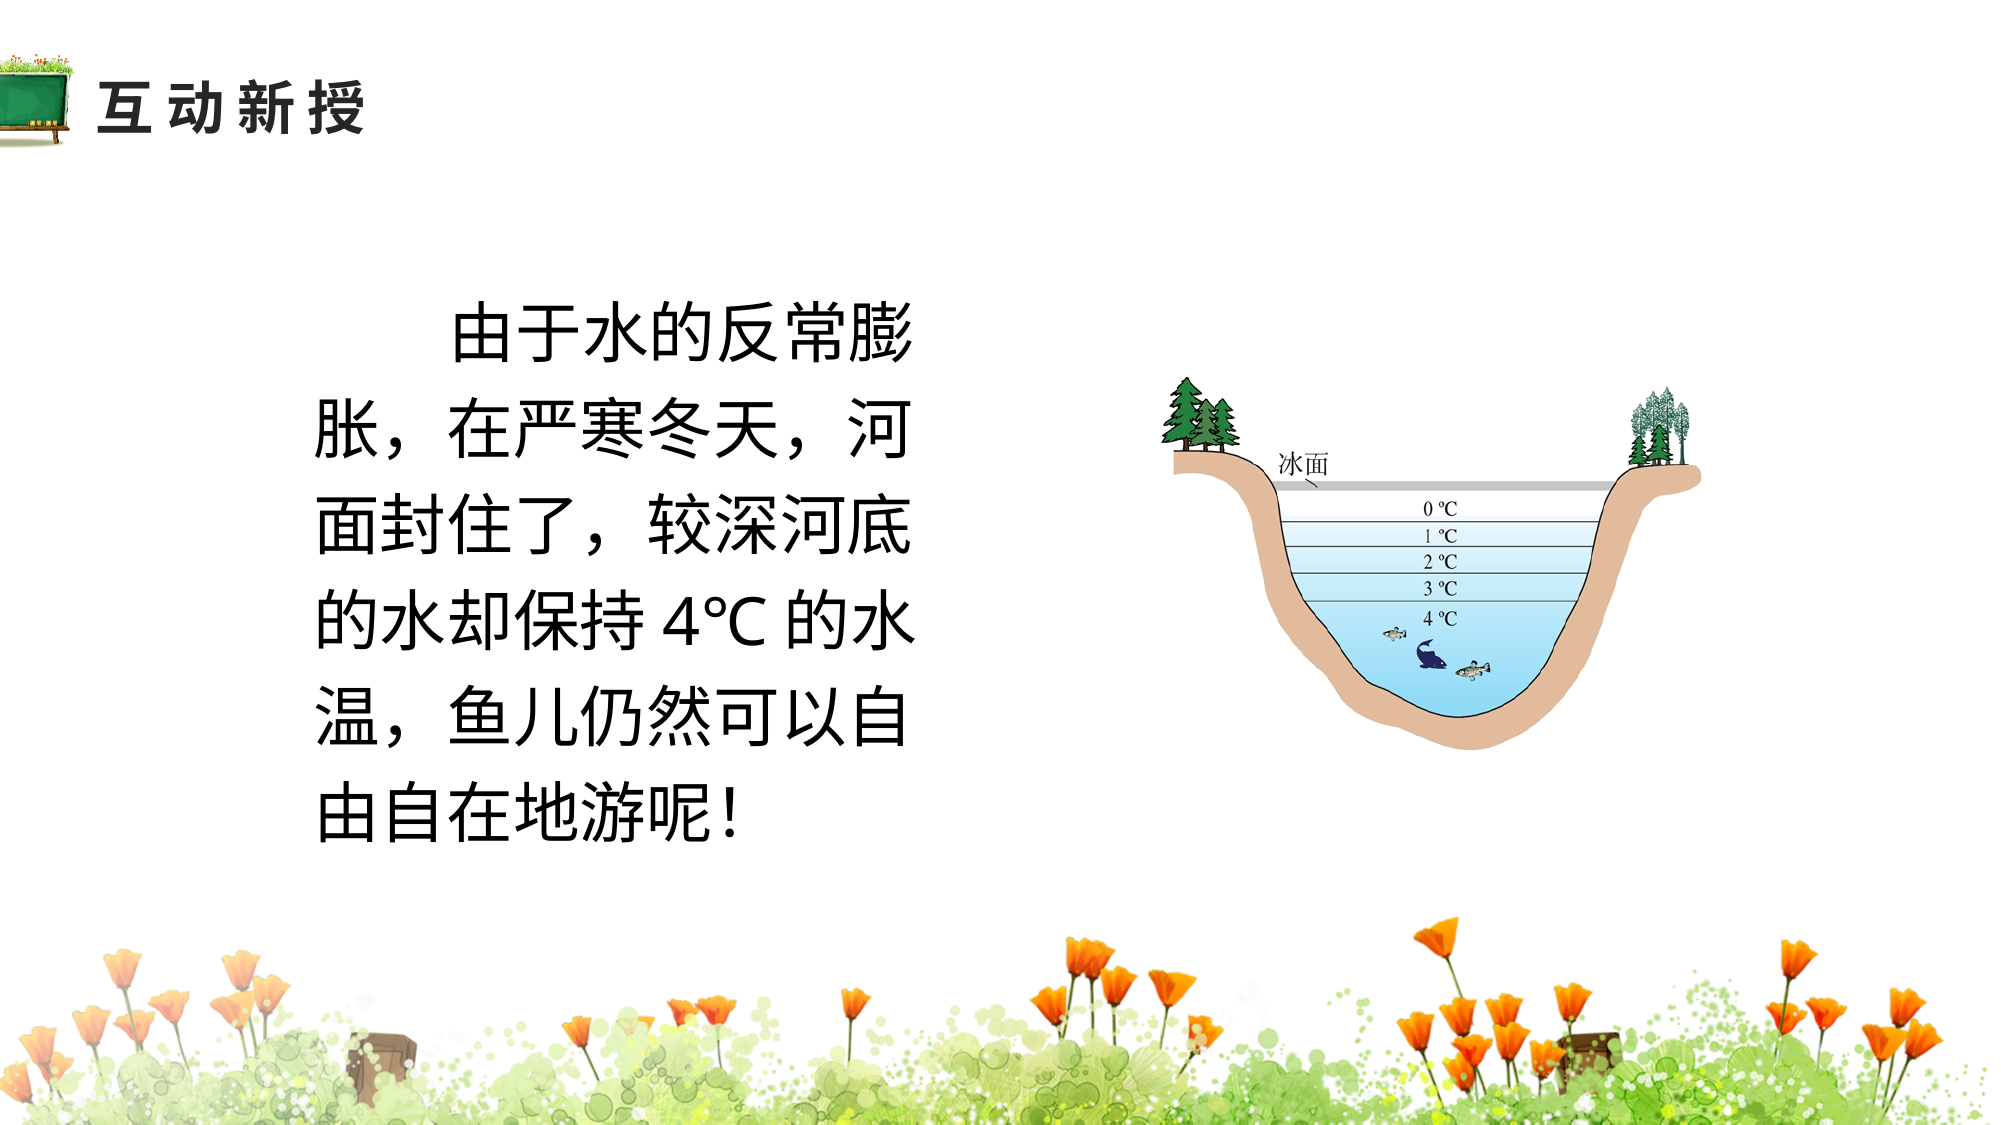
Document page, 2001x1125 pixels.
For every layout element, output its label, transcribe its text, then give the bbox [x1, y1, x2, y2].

text_box 互动新授 [57, 63, 405, 149]
picture [0, 906, 2001, 1125]
text_box 由于水的反常膨胀，在严寒冬天，河面封住了，较深河底的水却保持4℃的水温，鱼儿仍然可以自由自在地游呢！ [298, 267, 950, 858]
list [1127, 328, 1729, 805]
picture [0, 38, 74, 163]
